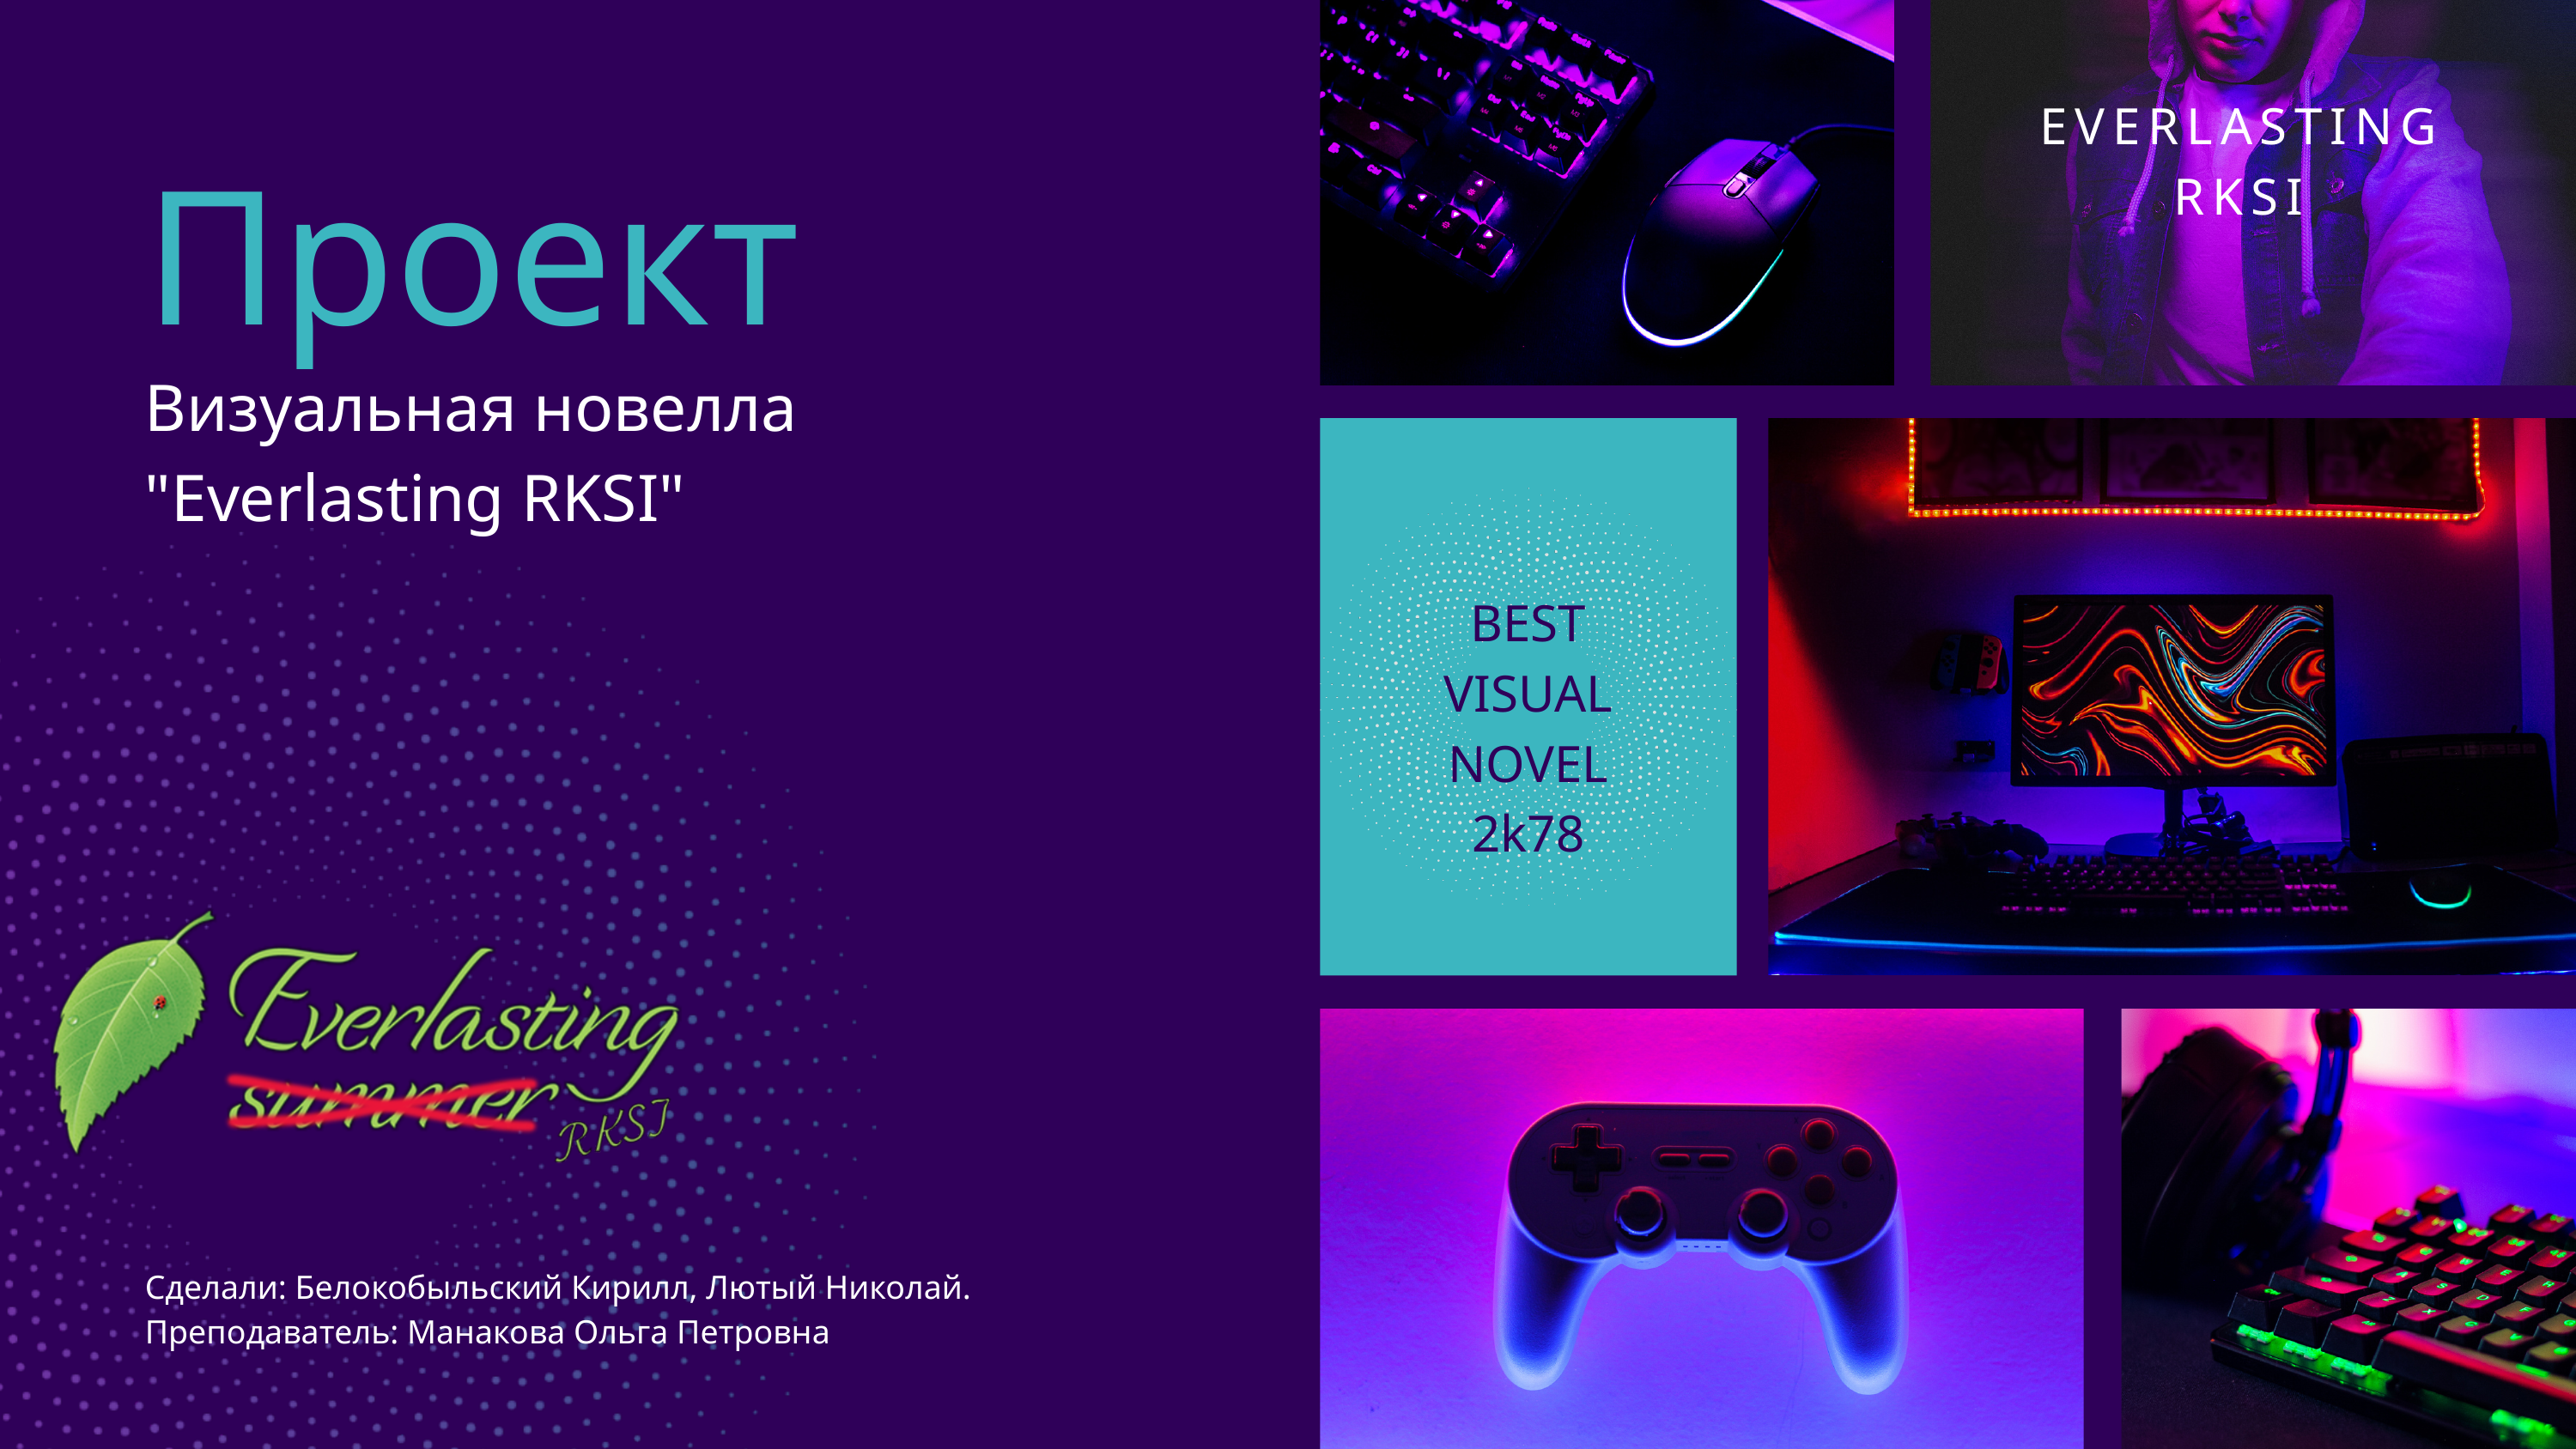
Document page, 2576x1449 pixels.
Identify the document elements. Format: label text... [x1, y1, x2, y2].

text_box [144, 122, 1142, 529]
text_box [0, 528, 877, 1449]
text_box [1320, 418, 1737, 488]
text_box [1320, 906, 1737, 976]
text_box BEST VISUAL NOVEL 2k78 [1415, 581, 1642, 863]
text_box Сделали: Белокобыльский Кирилл, Лютый Николай. Преподаватель: Манакова Ольга Петровна [144, 1260, 1207, 1351]
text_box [1930, 0, 2576, 385]
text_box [1320, 1009, 2084, 1449]
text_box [2121, 1008, 2576, 1449]
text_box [1319, 0, 1894, 385]
text_box [0, 858, 744, 1173]
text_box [1767, 417, 2576, 976]
text_box [1320, 488, 1737, 906]
